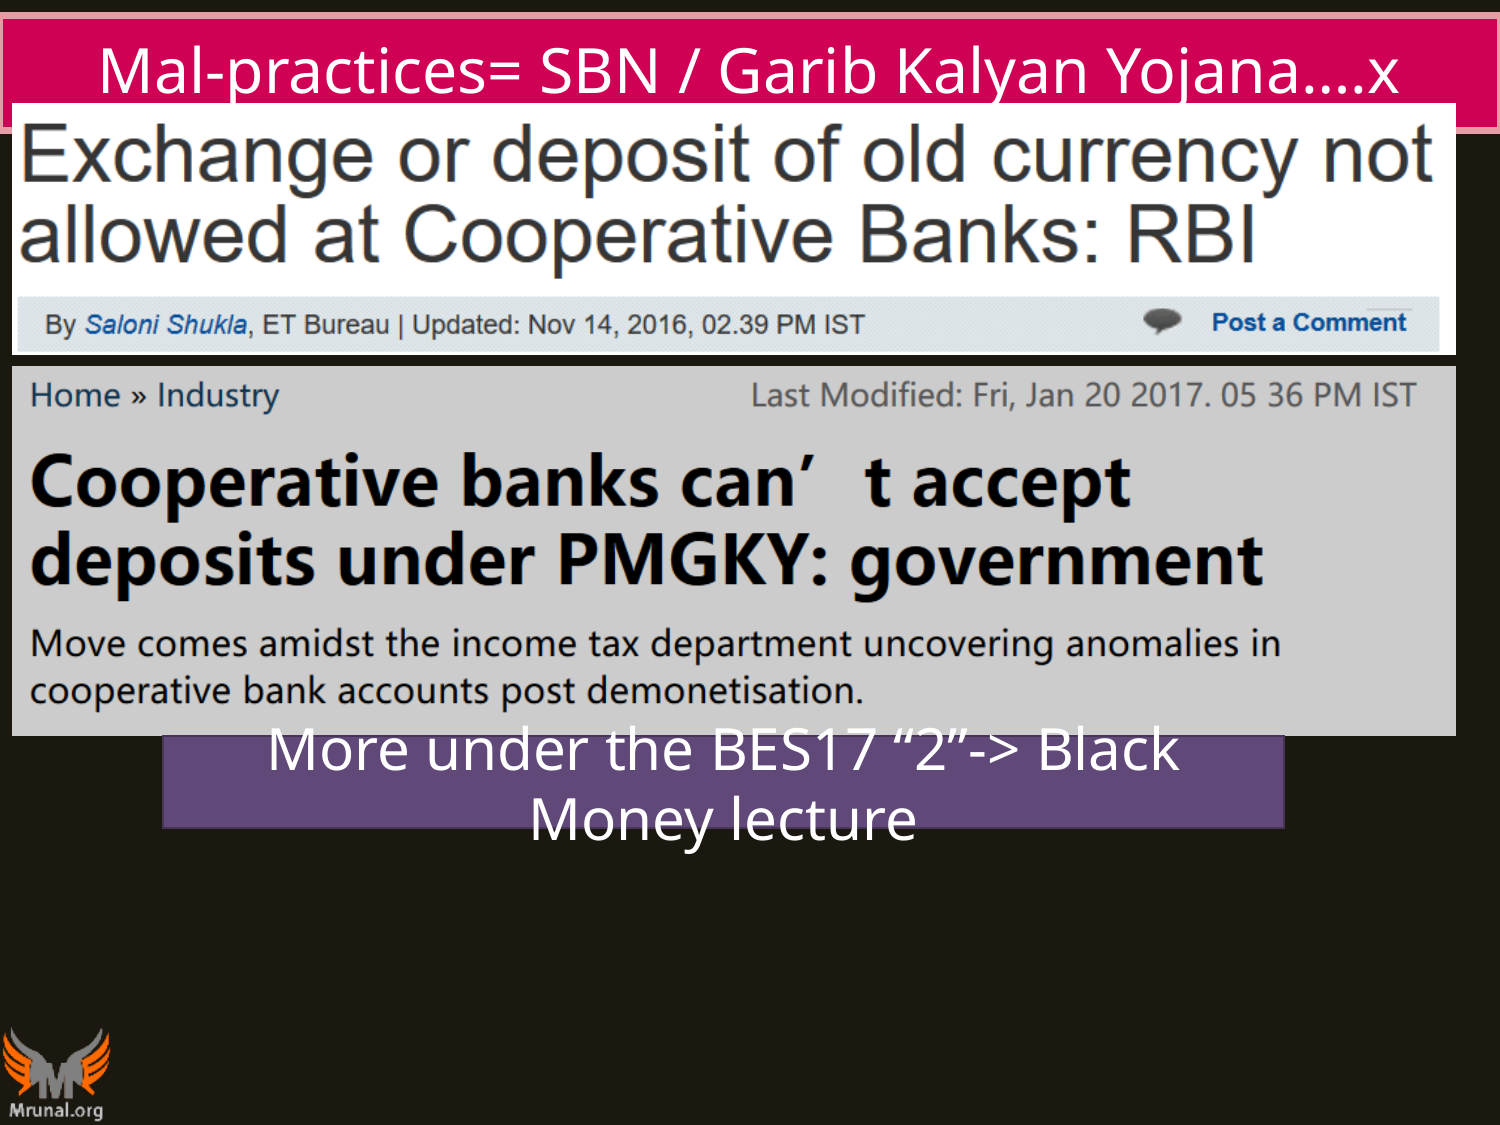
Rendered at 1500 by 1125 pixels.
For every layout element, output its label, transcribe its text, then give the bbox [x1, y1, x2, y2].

title Mal-practices= SBN / Garib Kalyan Yojana….x [0, 12, 1500, 134]
picture [0, 1024, 114, 1125]
picture [12, 103, 1456, 355]
picture [12, 366, 1456, 736]
text_box More under the BES17 “2”-> Black Money lecture [162, 736, 1285, 829]
